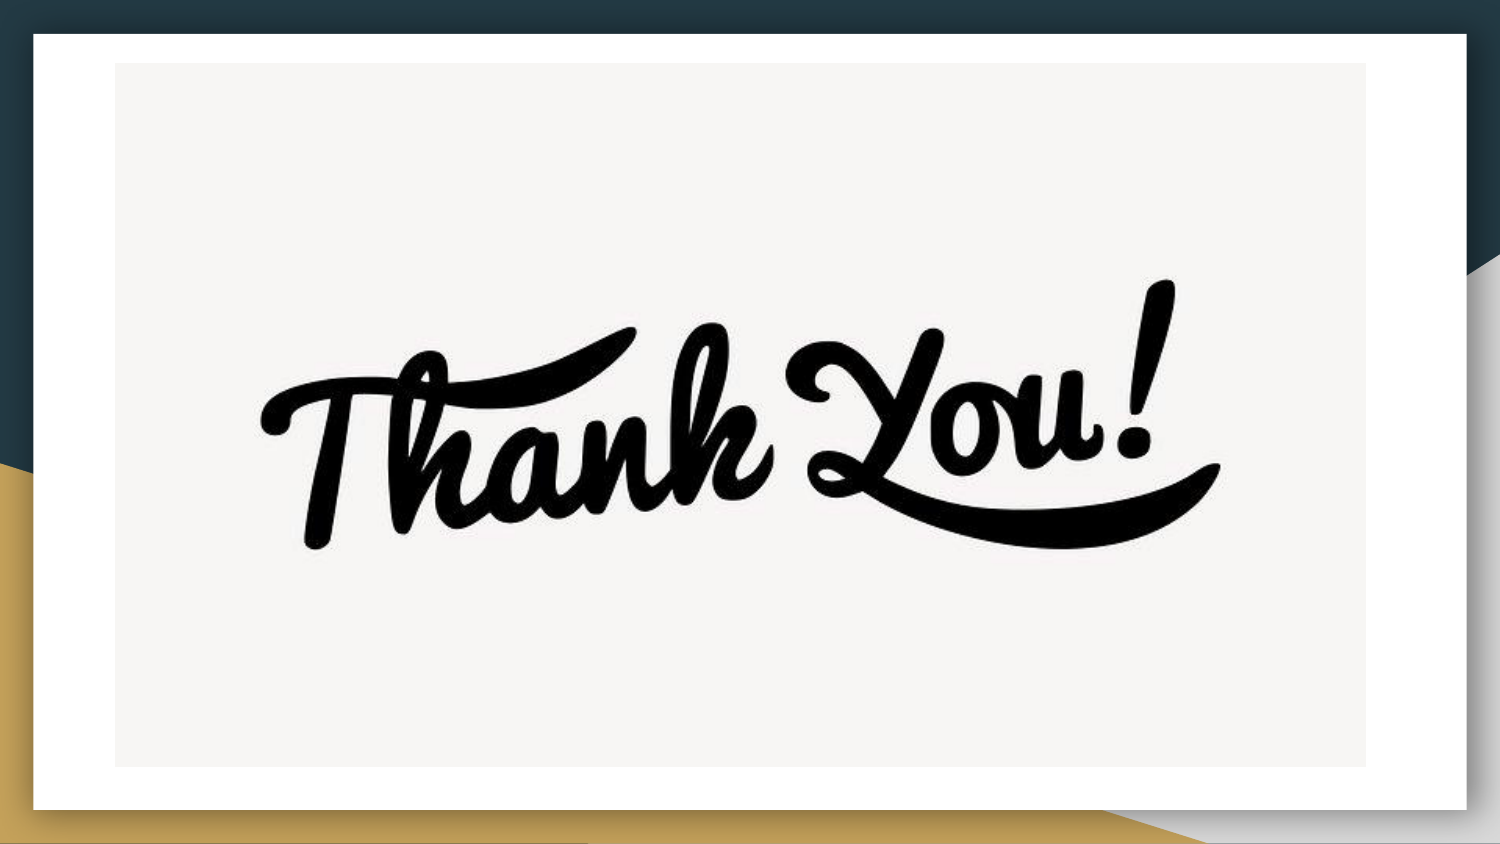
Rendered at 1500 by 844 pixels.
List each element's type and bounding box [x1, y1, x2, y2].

picture [115, 62, 1366, 767]
